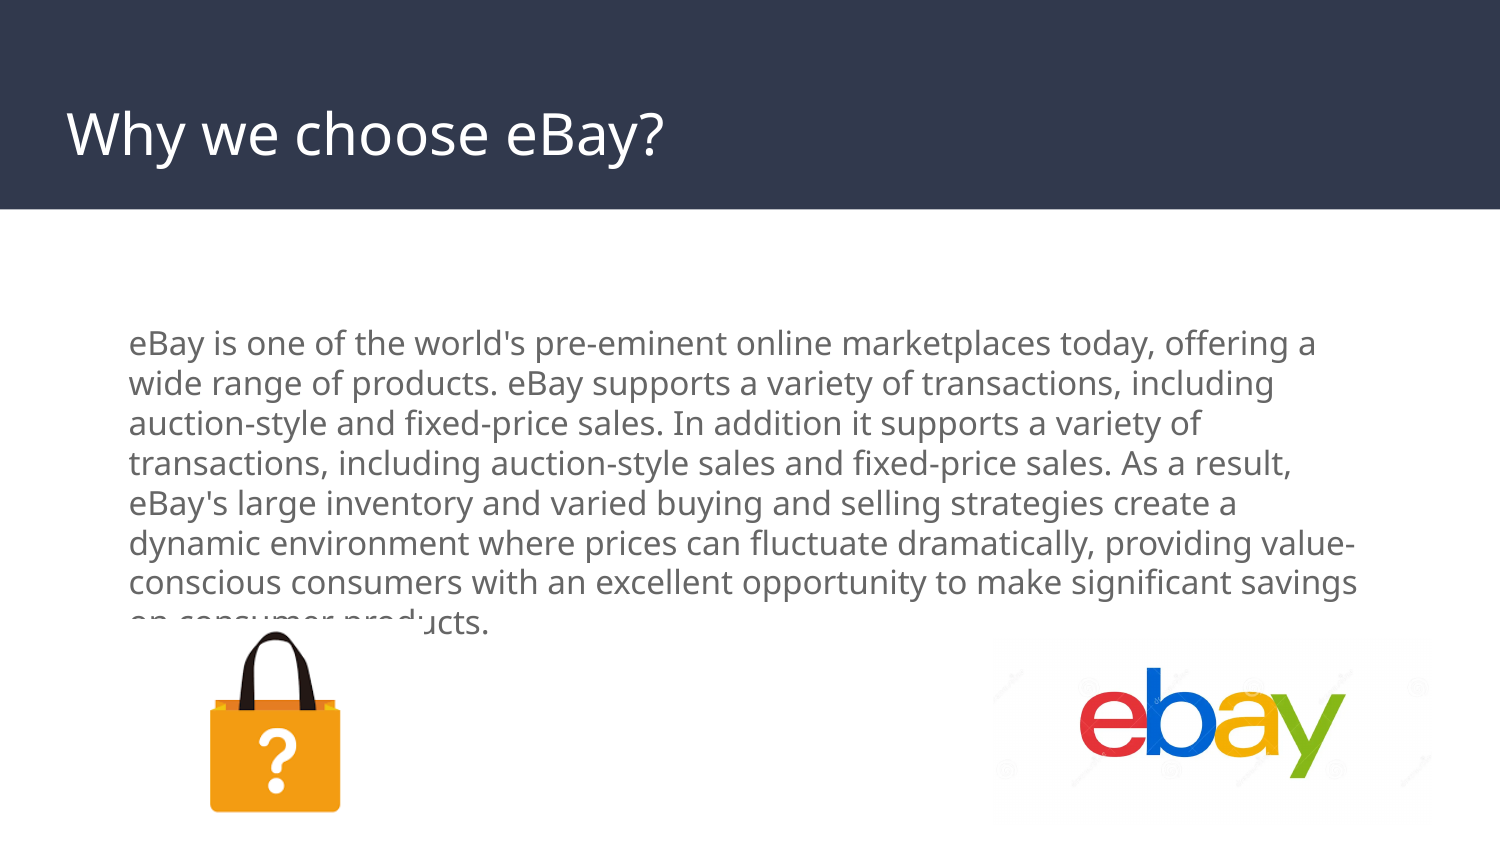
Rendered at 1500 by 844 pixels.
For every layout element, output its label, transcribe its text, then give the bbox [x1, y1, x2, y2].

picture [993, 637, 1432, 826]
picture [113, 618, 424, 826]
title Why we choose eBay? [51, 82, 1449, 185]
text_box eBay is one of the world's pre-eminent online marketplaces today, offering a wide range of products. eBay supports a variety of transactions, including auction-style and fixed-price sales. In addition it supports a variety of transactions, including auction-style sales and fixed-price sales. As a result, eBay's large inventory and varied buying and selling strategies create a dynamic environment where prices can fluctuate dramatically, providing value-conscious consumers with an excellent opportunity to make significant savings on consumer products. [113, 307, 1387, 699]
